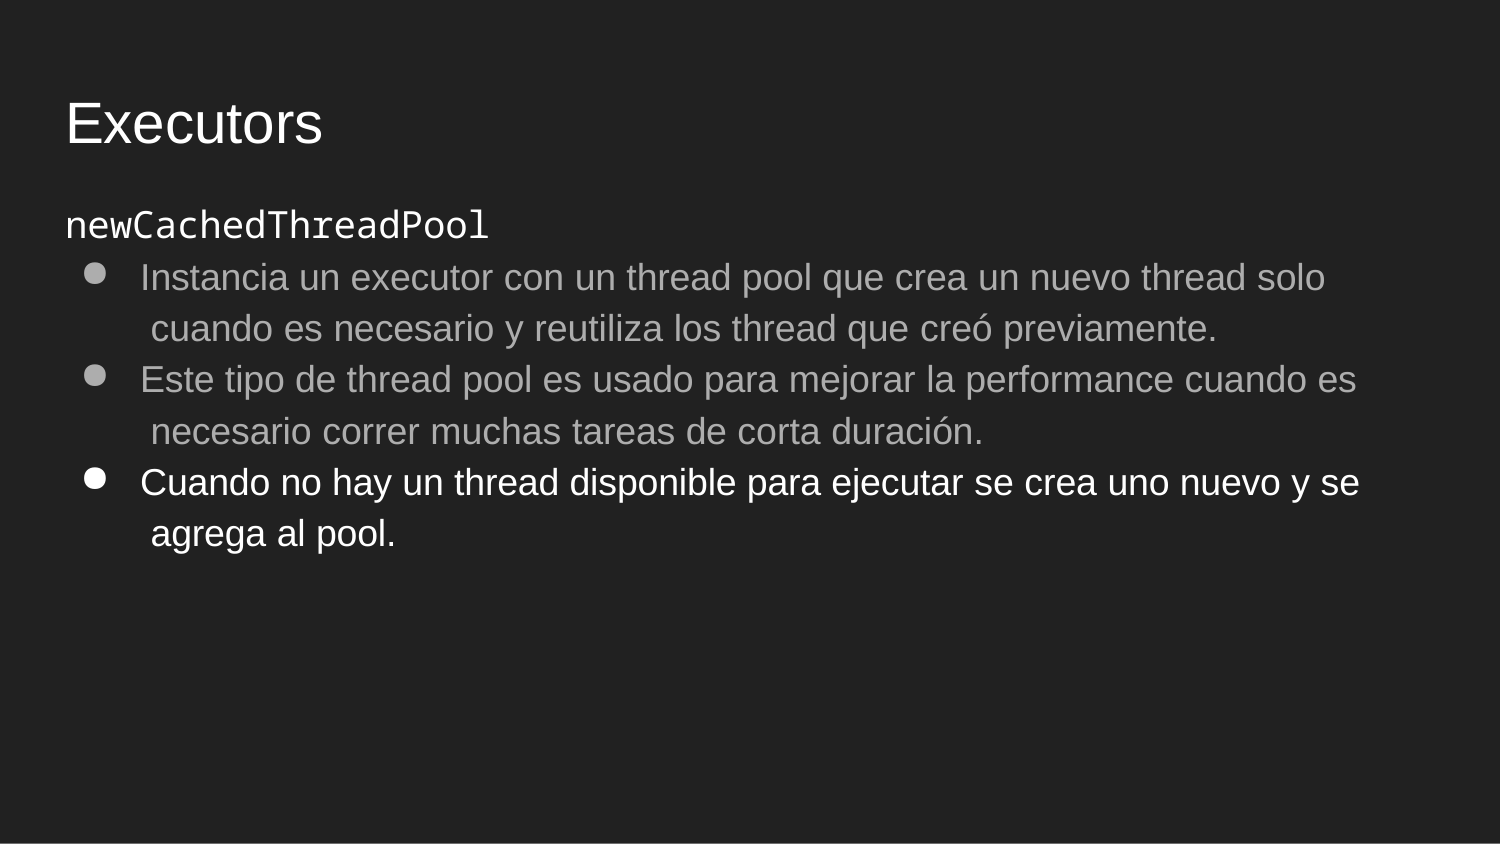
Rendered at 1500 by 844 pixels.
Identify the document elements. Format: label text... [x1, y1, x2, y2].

text_box newCachedThreadPool Instancia un executor con un thread pool que crea un nuevo thread solo cuando es necesario y reutiliza los thread que creó previamente. Este tipo de thread pool es usado para mejorar la performance cuando es necesario correr muchas tareas de corta duración. Cuando no hay un thread disponible para ejecutar se crea uno nuevo y se agrega al pool. [63, 192, 1371, 555]
title Executors [63, 82, 327, 192]
